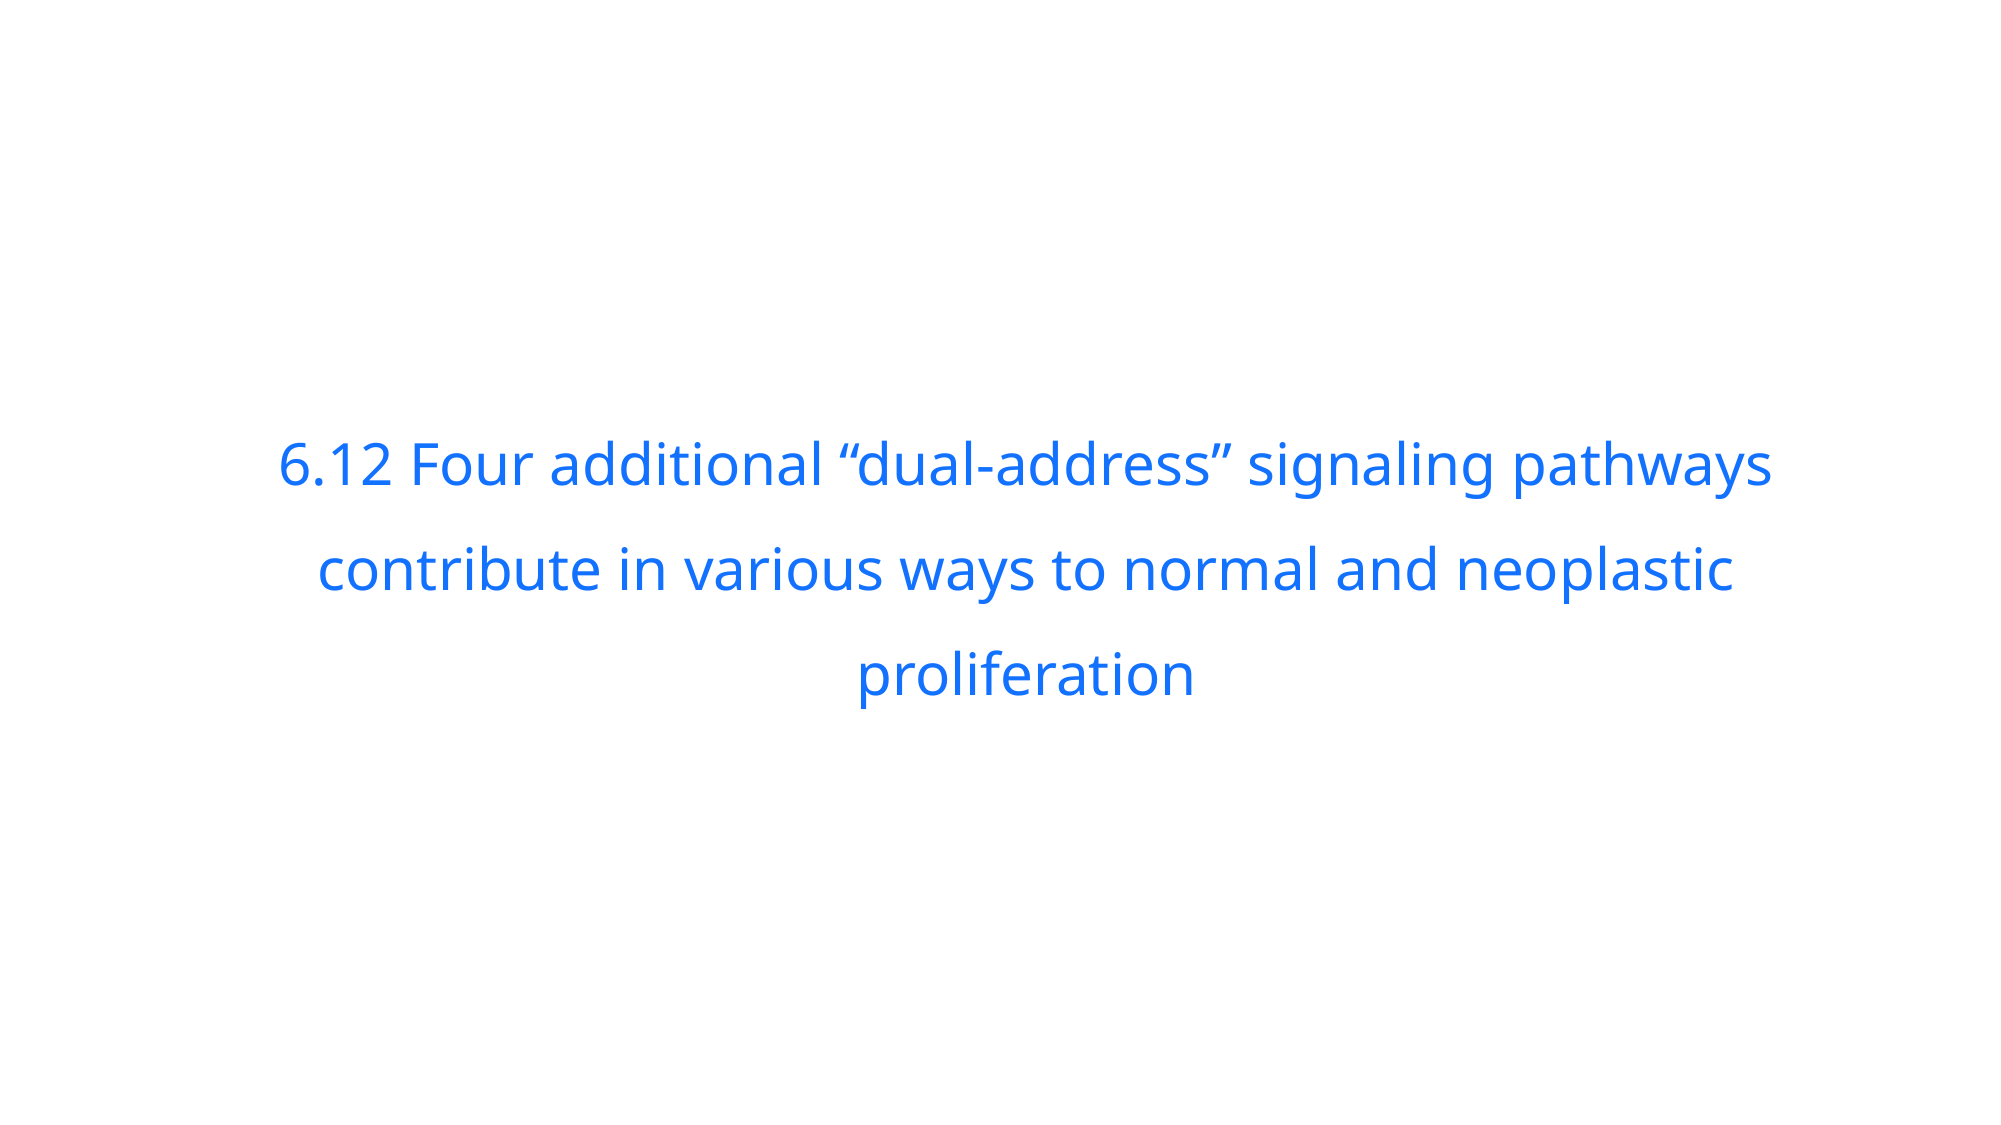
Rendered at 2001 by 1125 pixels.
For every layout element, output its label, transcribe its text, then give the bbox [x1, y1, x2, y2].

text_box 6.12 Four additional “dual-address” signaling pathways contribute in various ways to normal and neoplastic proliferation [175, 384, 1877, 715]
